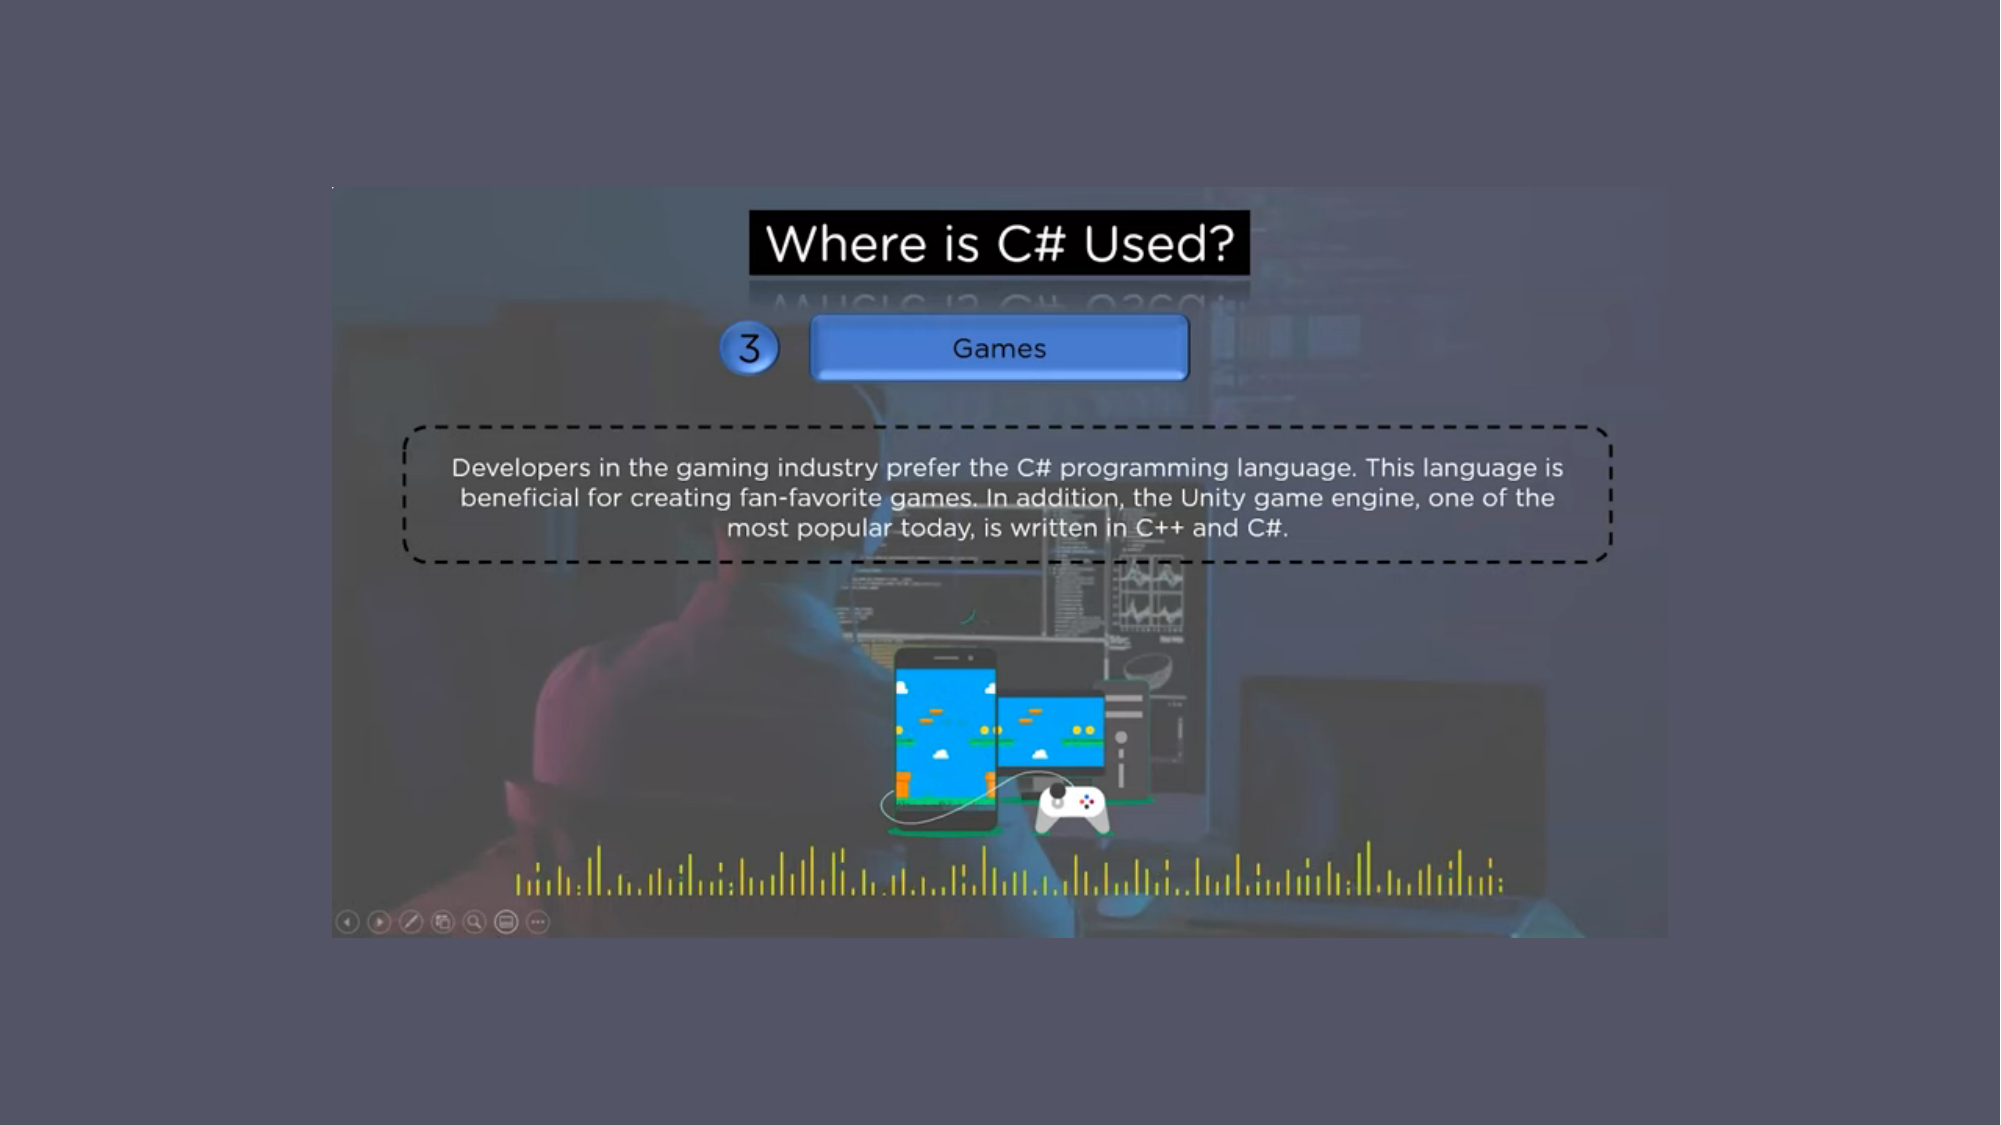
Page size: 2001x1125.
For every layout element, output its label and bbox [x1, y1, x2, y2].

picture [332, 187, 1668, 938]
